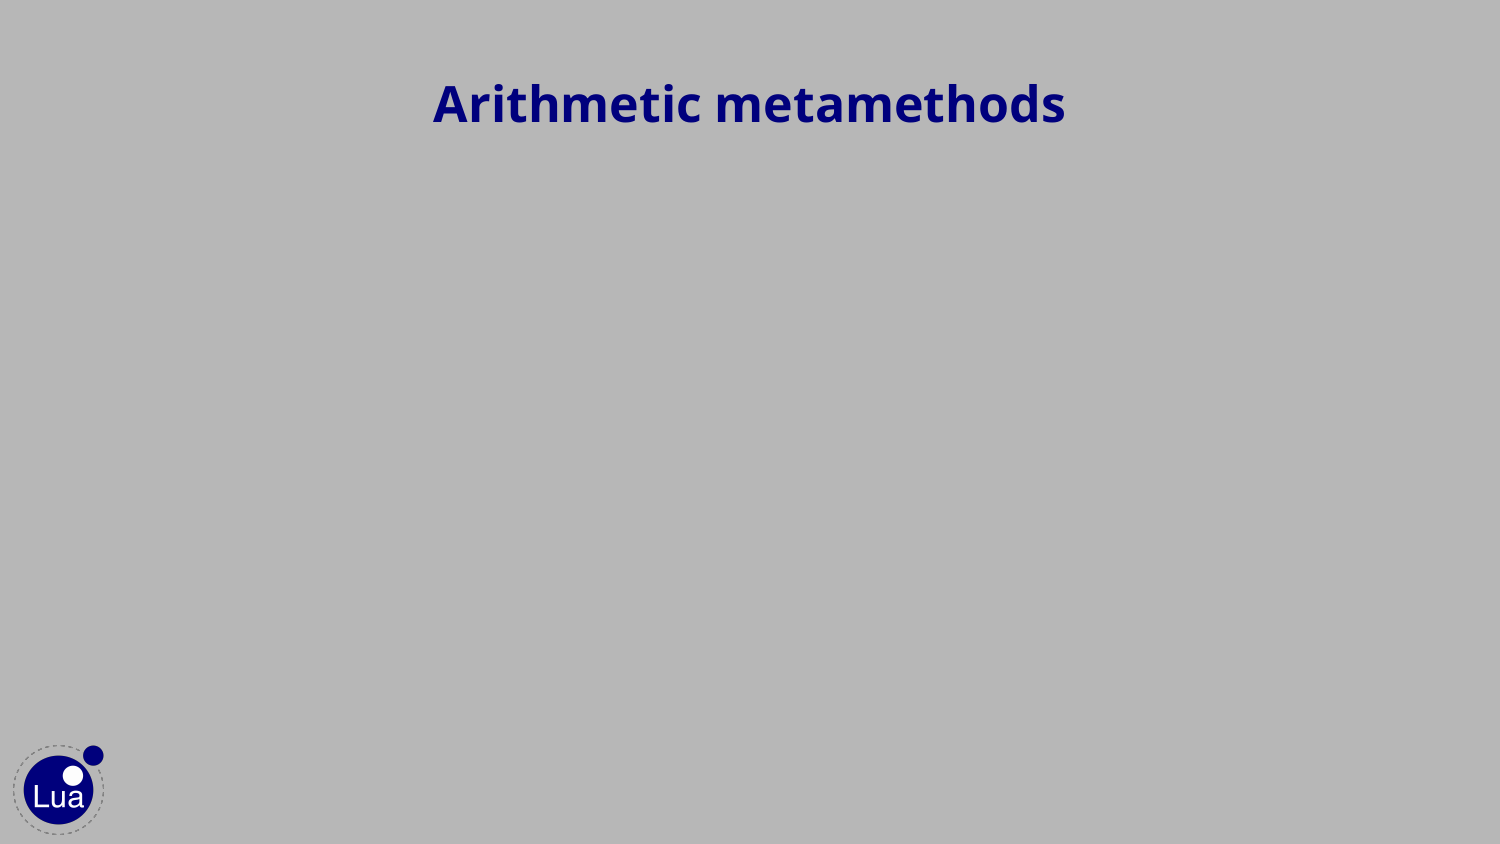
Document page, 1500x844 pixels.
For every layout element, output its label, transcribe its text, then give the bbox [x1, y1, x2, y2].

picture [13, 745, 104, 835]
title Arithmetic metamethods [322, 57, 1178, 214]
